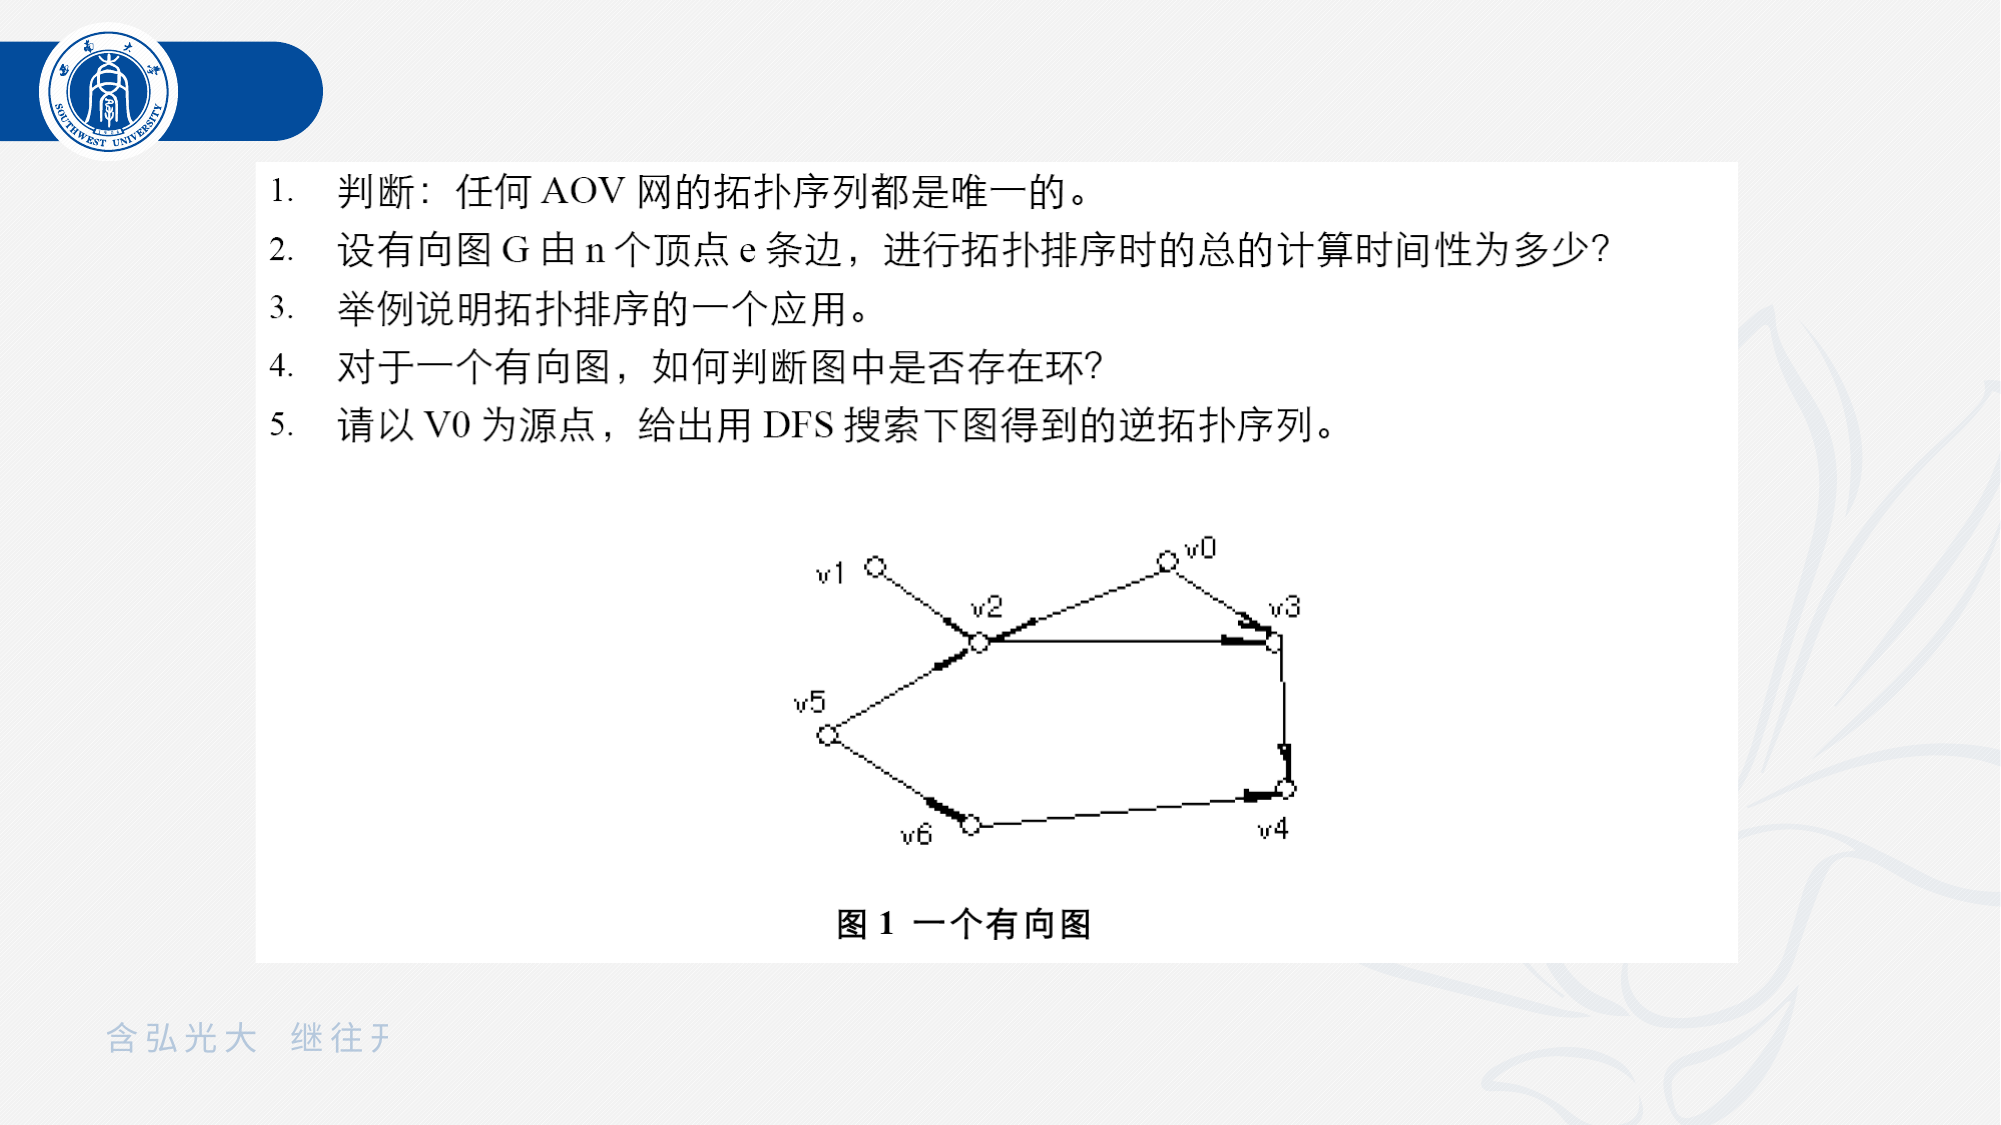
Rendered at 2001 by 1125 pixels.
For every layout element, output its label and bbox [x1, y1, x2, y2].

picture [255, 162, 1739, 962]
